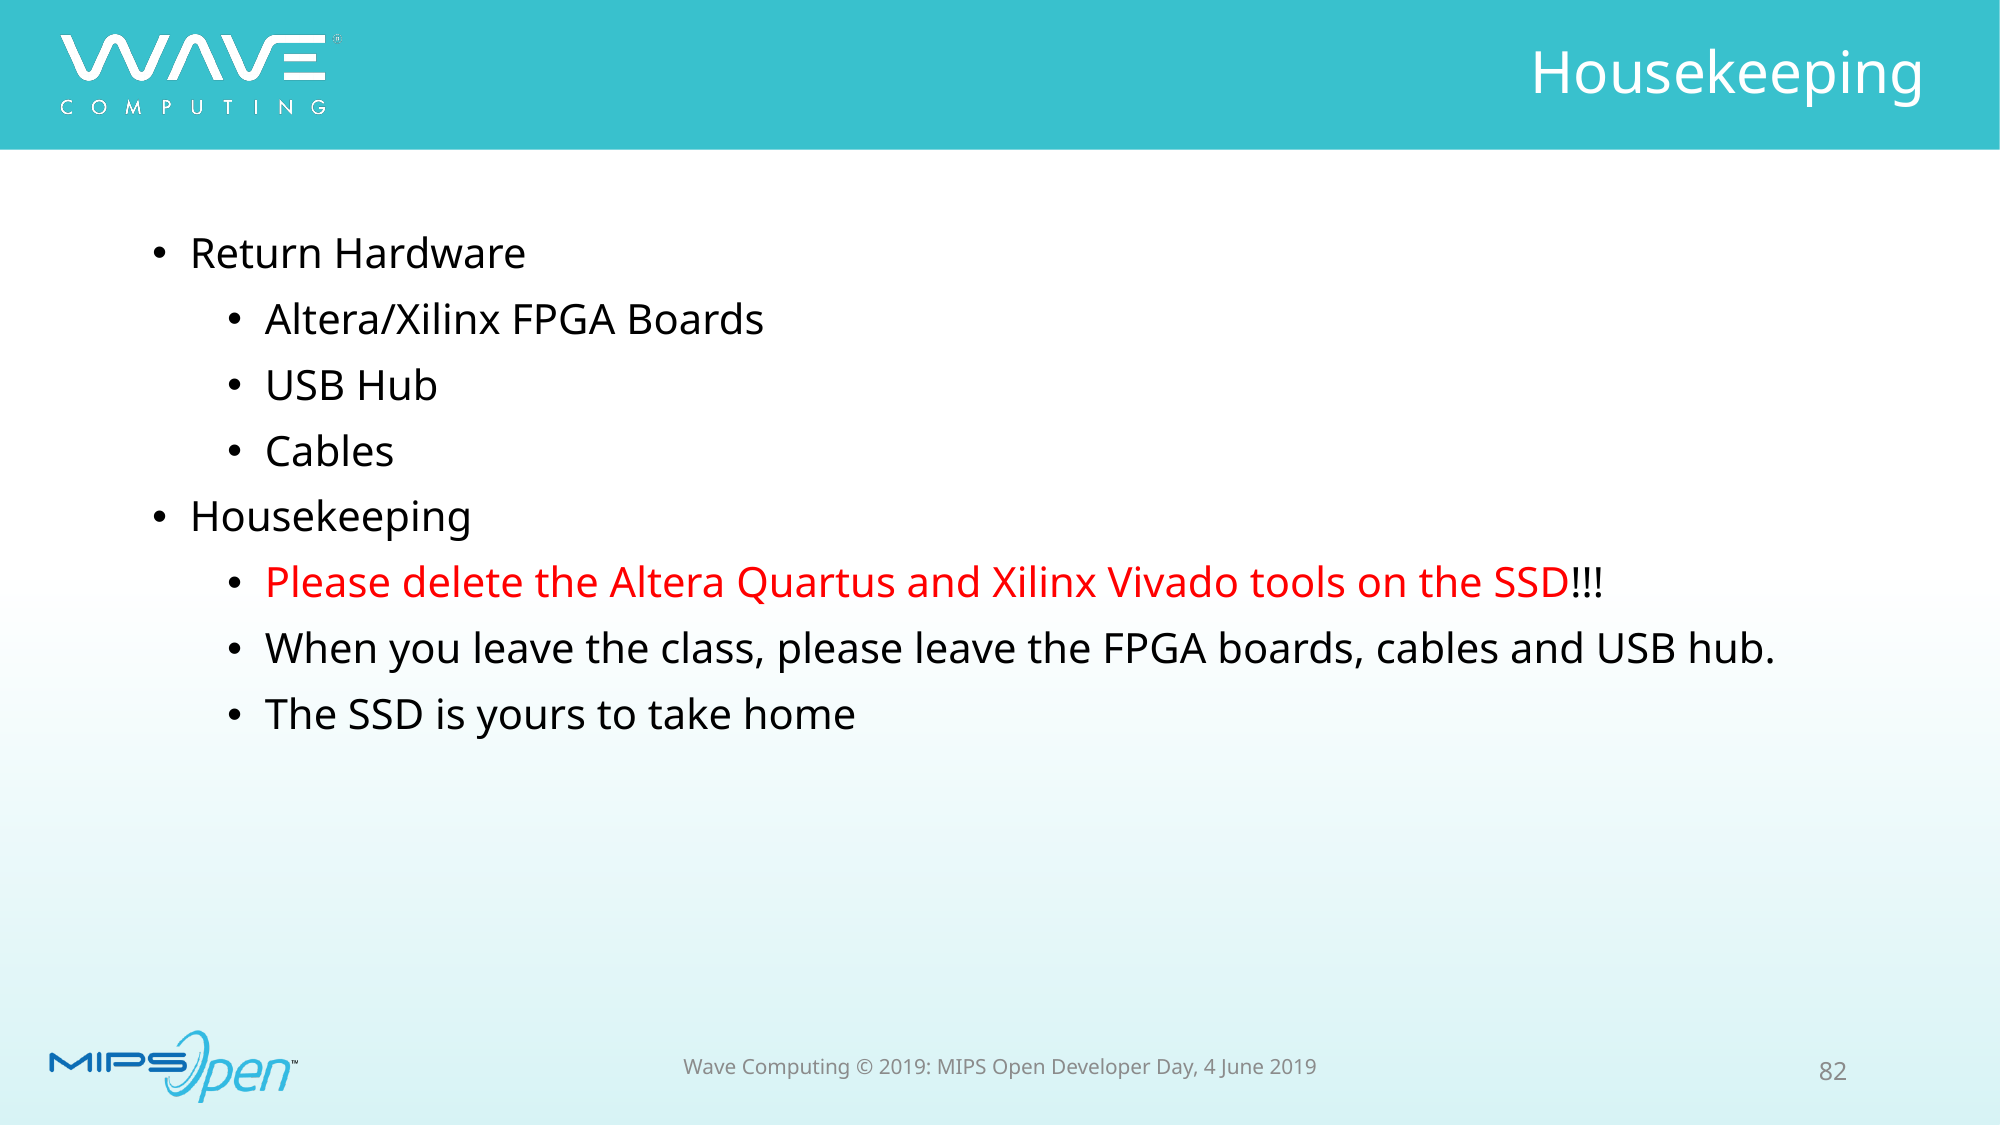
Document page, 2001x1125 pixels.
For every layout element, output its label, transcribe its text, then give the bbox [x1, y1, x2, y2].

text_box Return Hardware Altera/Xilinx FPGA Boards USB Hub Cables Housekeeping Please delete the Altera Quartus and Xilinx Vivado tools on the SSD!!! When you leave the class, please leave the FPGA boards, cables and USB hub. The SSD is yours to take home [137, 224, 1863, 999]
picture [49, 1030, 298, 1103]
picture [60, 34, 342, 115]
text_box Housekeeping [489, 0, 1940, 150]
text_box 82 [1412, 1042, 1863, 1103]
